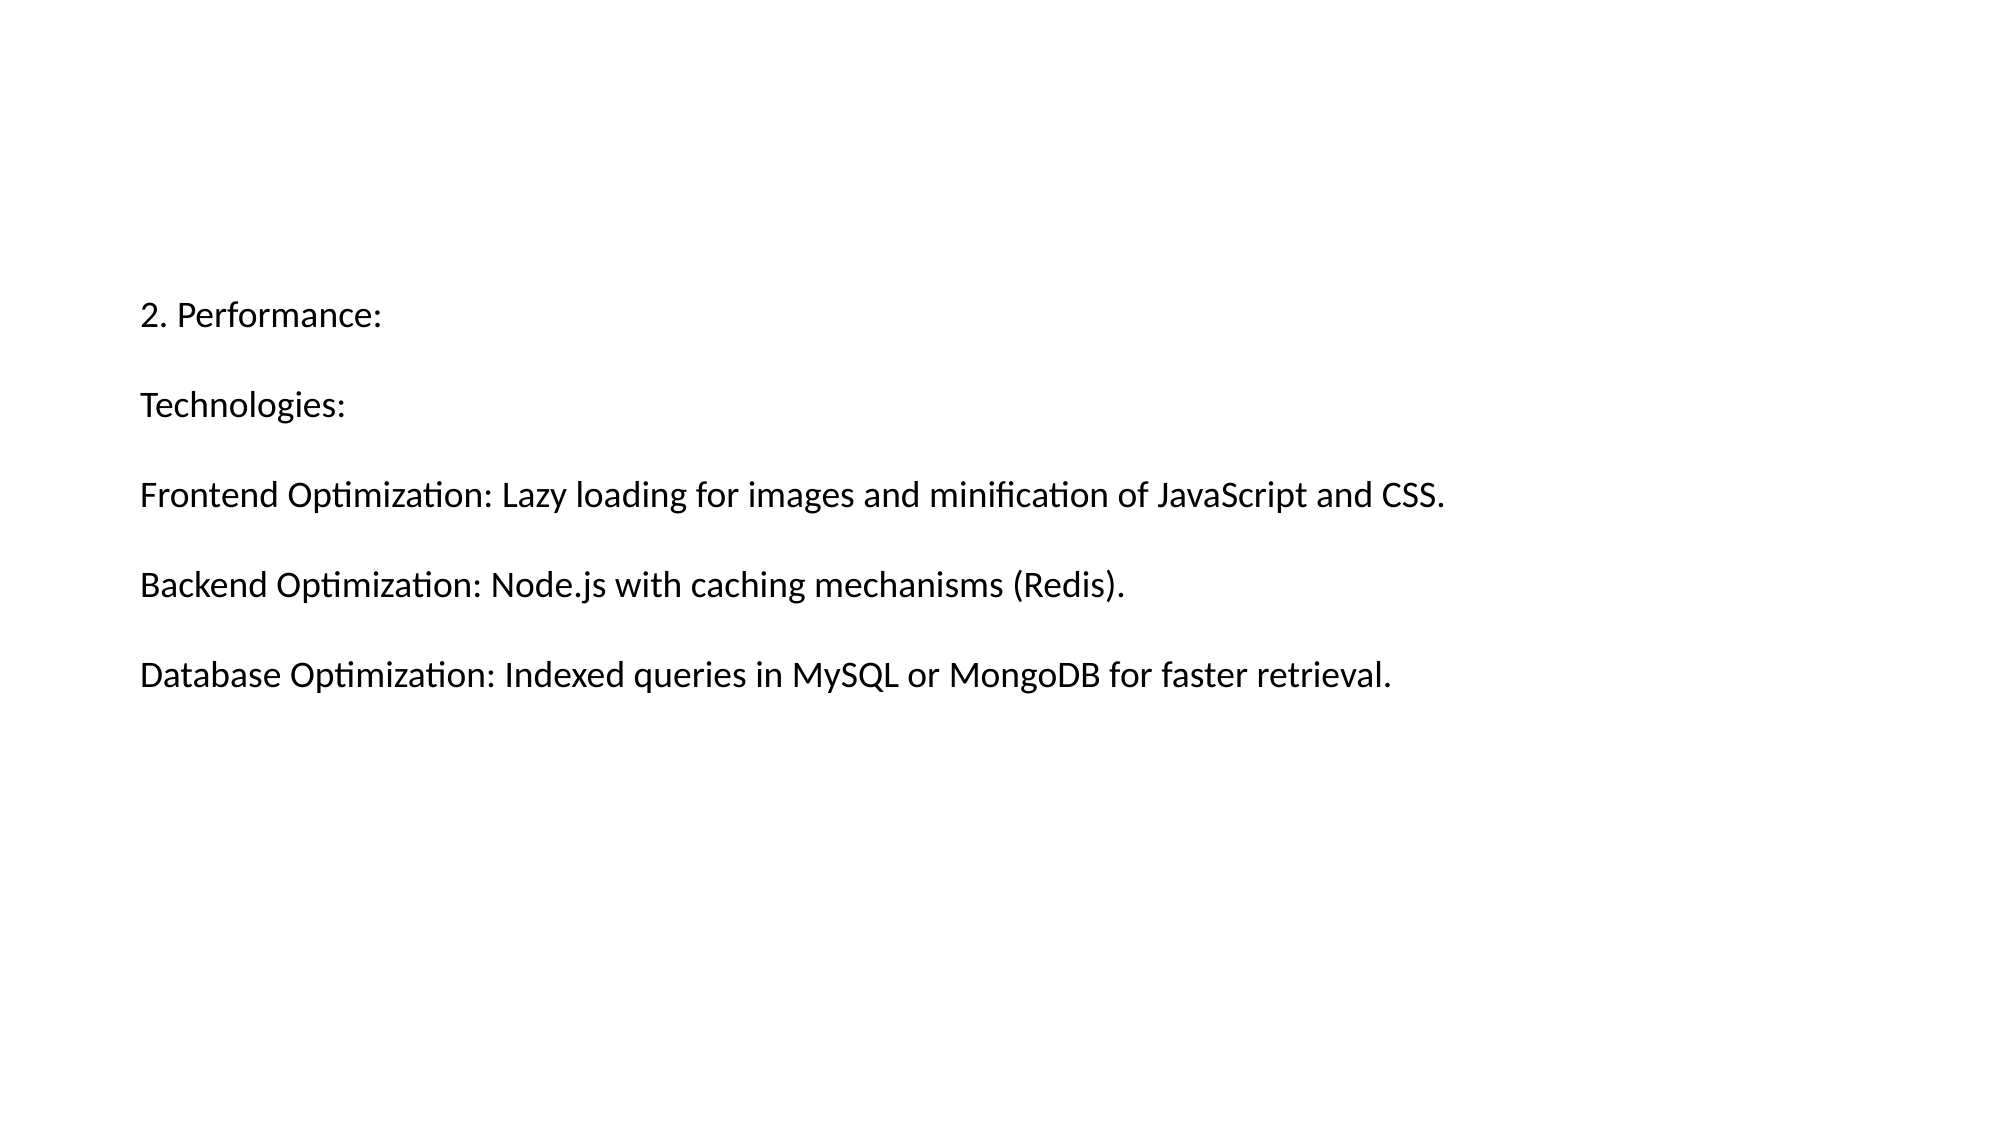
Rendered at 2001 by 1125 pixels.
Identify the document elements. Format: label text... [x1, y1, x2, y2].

text_box 2. Performance: Technologies: Frontend Optimization: Lazy loading for images and minification of JavaScript and CSS. Backend Optimization: Node.js with caching mechanisms (Redis). Database Optimization: Indexed queries in MySQL or MongoDB for faster retrieval. [125, 282, 1876, 703]
